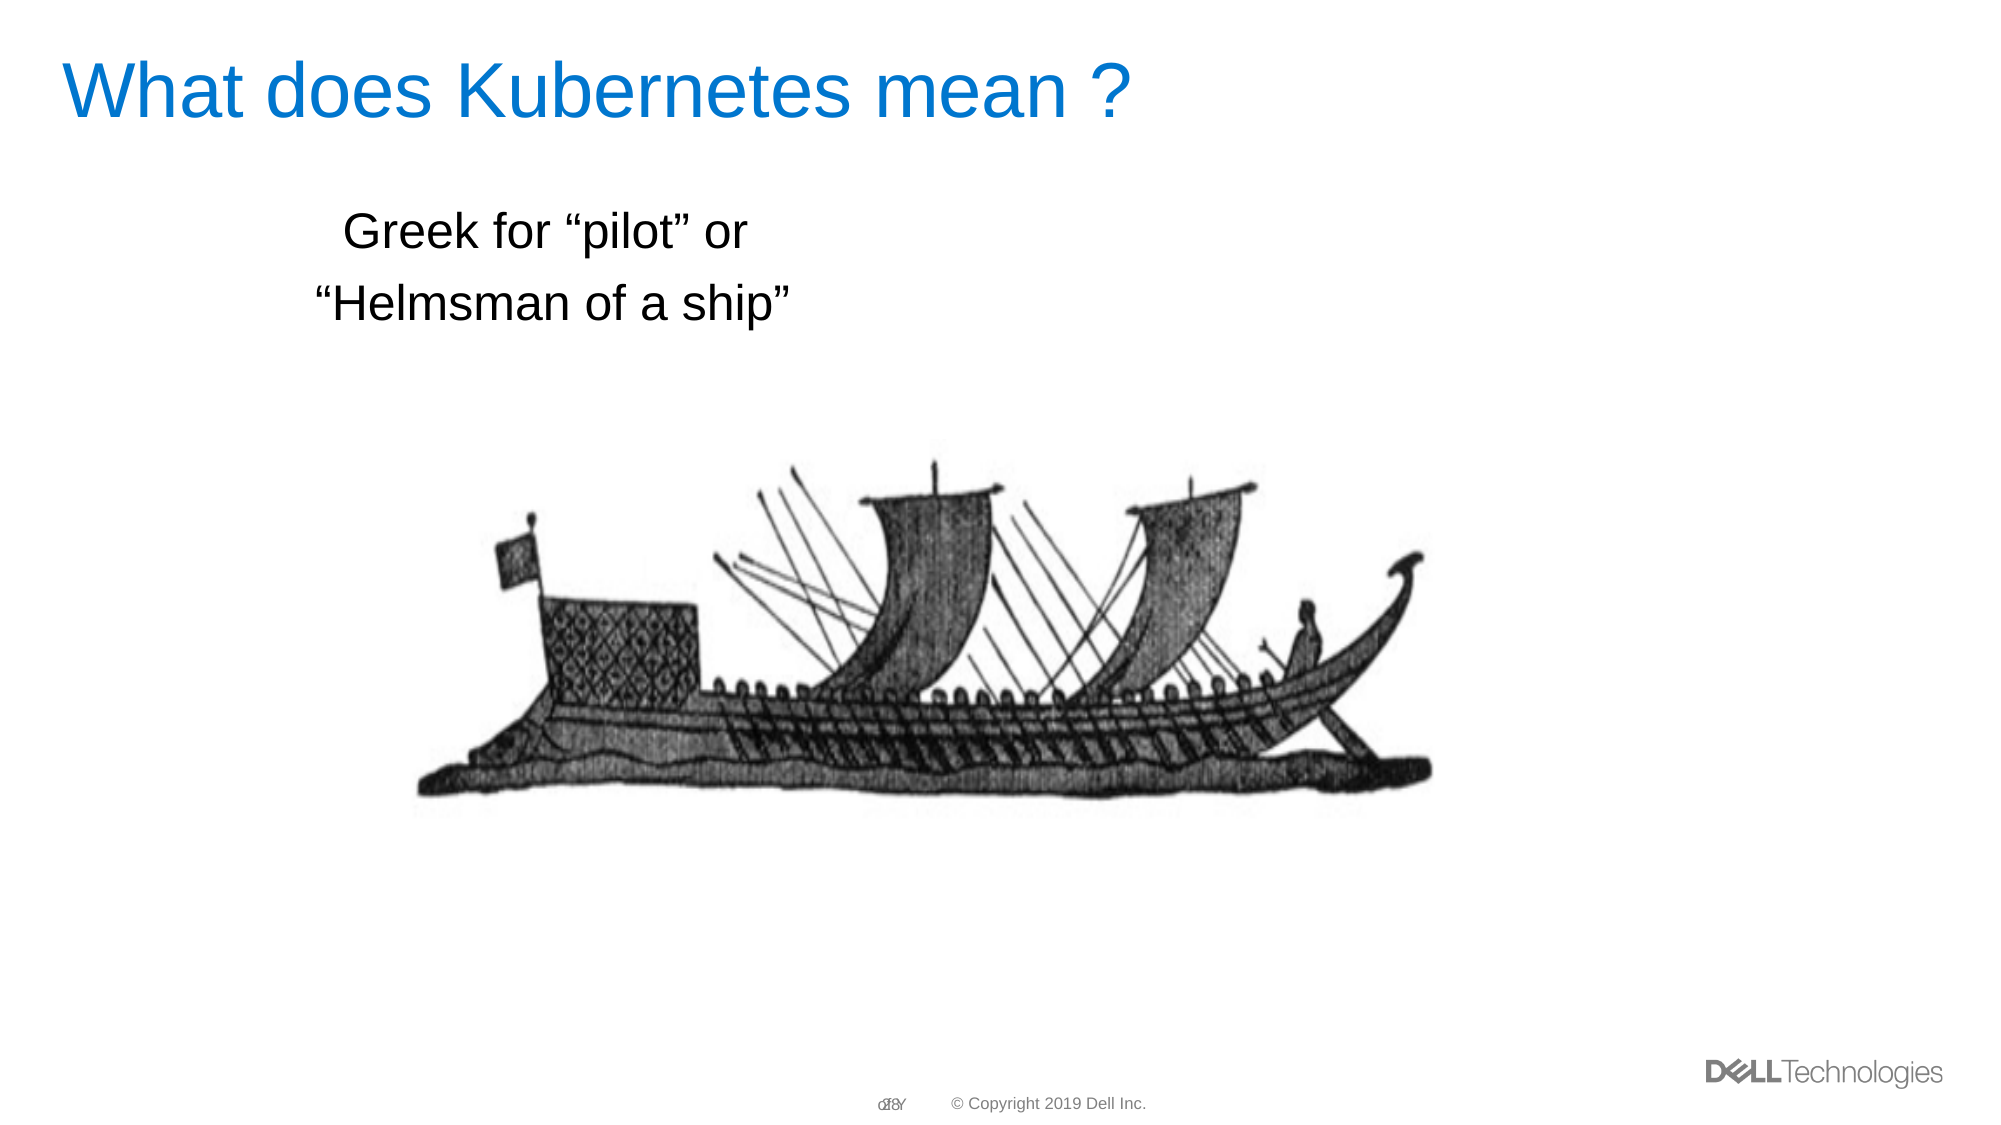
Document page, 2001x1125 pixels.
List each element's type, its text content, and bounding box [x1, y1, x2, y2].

picture [395, 439, 1441, 821]
title What does Kubernetes mean ? [62, 50, 1938, 135]
text_box Greek for “pilot” or “Helmsman of a ship” [215, 183, 891, 455]
picture [1706, 1058, 1943, 1089]
